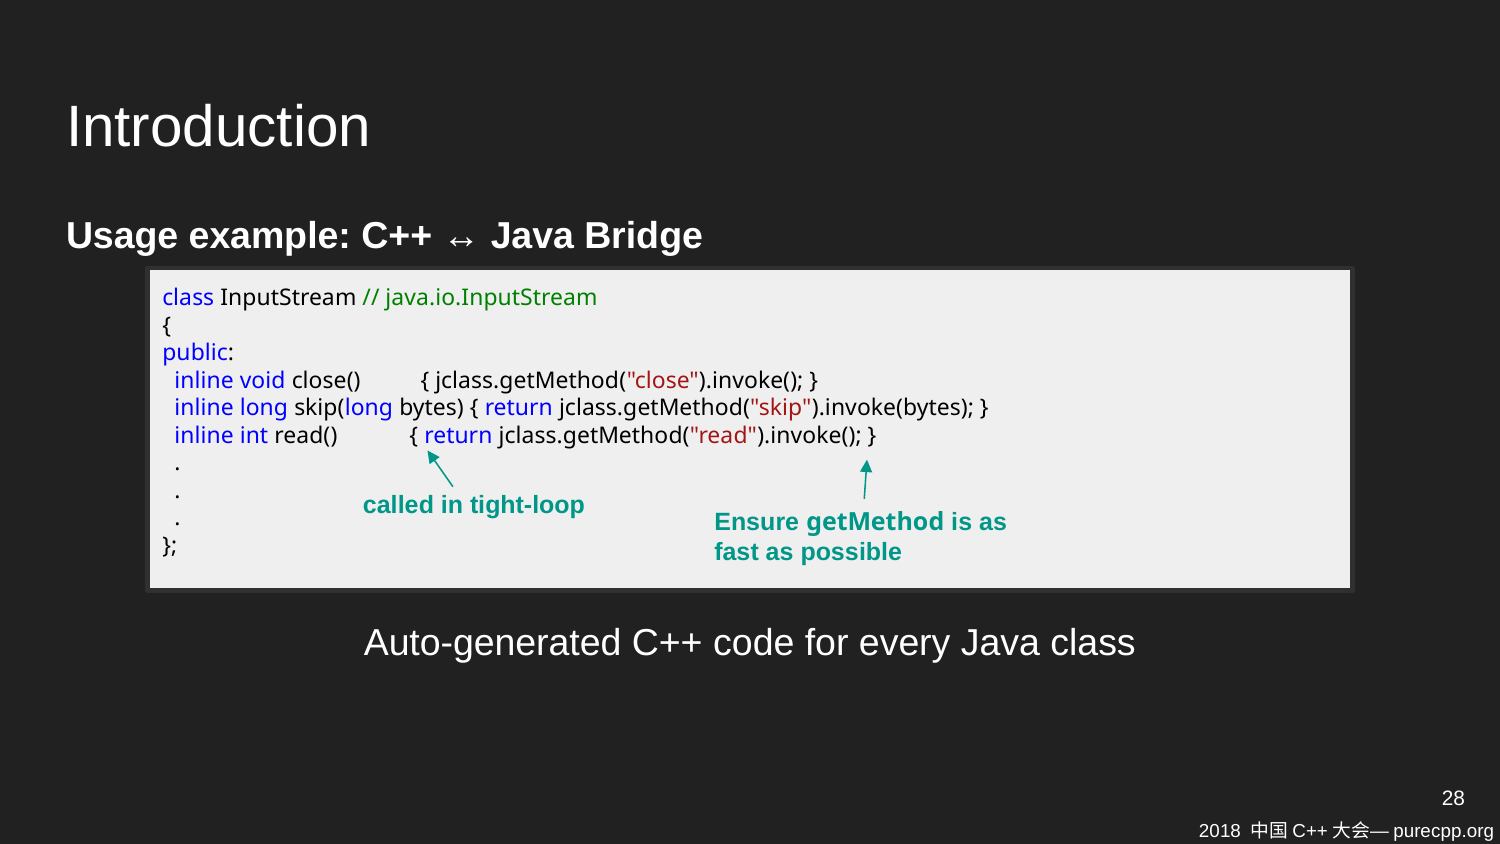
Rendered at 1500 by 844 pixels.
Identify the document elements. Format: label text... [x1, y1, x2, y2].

list Auto-generated C++ code for every Java class [51, 596, 1449, 665]
title Introduction [51, 72, 1449, 167]
slide_number 28 [1389, 764, 1480, 830]
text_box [699, 459, 1033, 550]
text_box class InputStream // java.io.InputStream { public: inline void close() { jclass.getMethod("close").invoke(); } inline long skip(long bytes) { return jclass.getMethod("skip").invoke(bytes); } inline int read() { return jclass.getMethod("read").invoke(); } . . . }; [147, 267, 1353, 591]
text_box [347, 450, 623, 533]
list Usage example: C++ ↔ Java Bridge [51, 189, 1449, 276]
